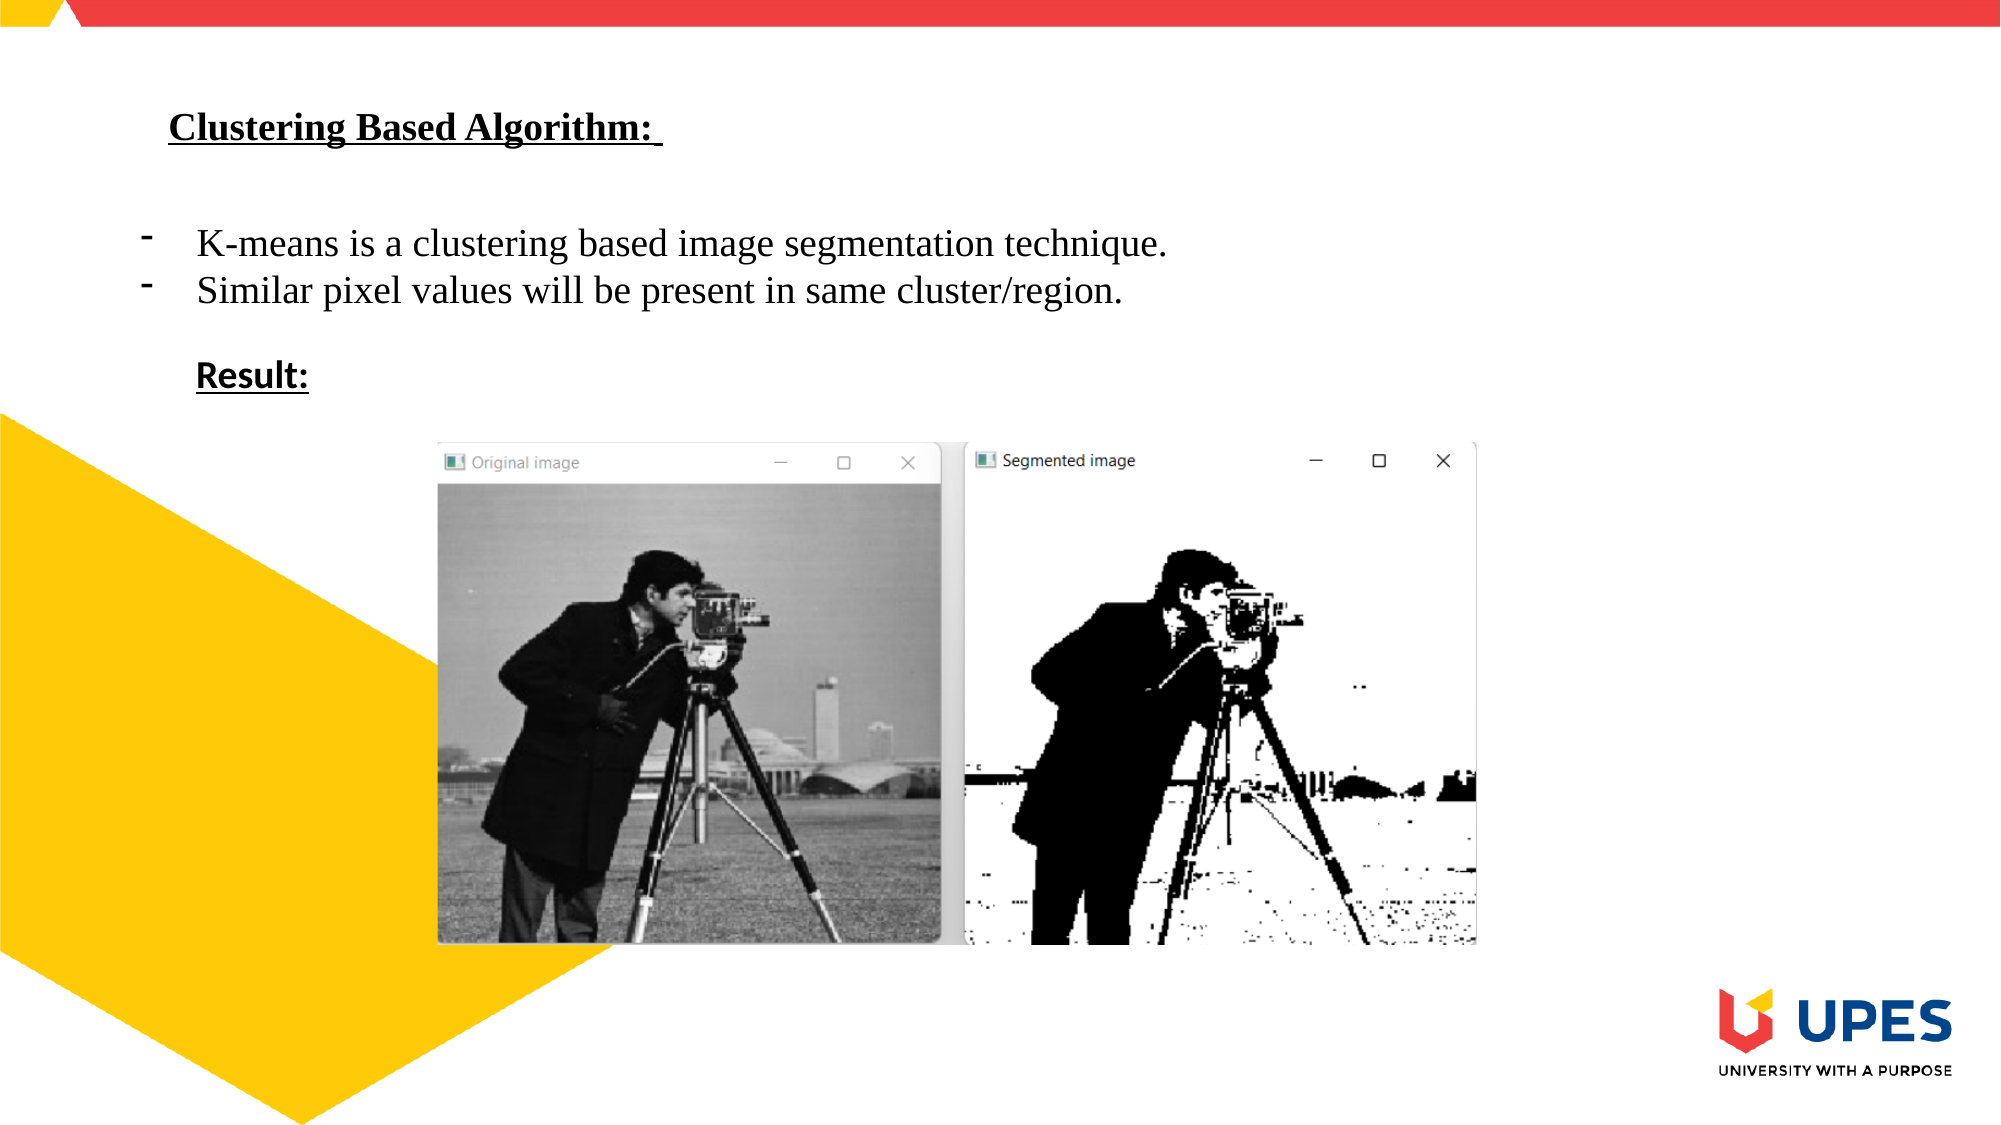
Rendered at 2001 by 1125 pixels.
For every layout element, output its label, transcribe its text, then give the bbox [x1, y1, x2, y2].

text_box Clustering Based Algorithm: [153, 93, 1154, 156]
picture [0, 0, 2001, 1125]
text_box K-means is a clustering based image segmentation technique. Similar pixel values will be present in same cluster/region. [125, 209, 1519, 320]
text_box Result: [181, 341, 1181, 405]
